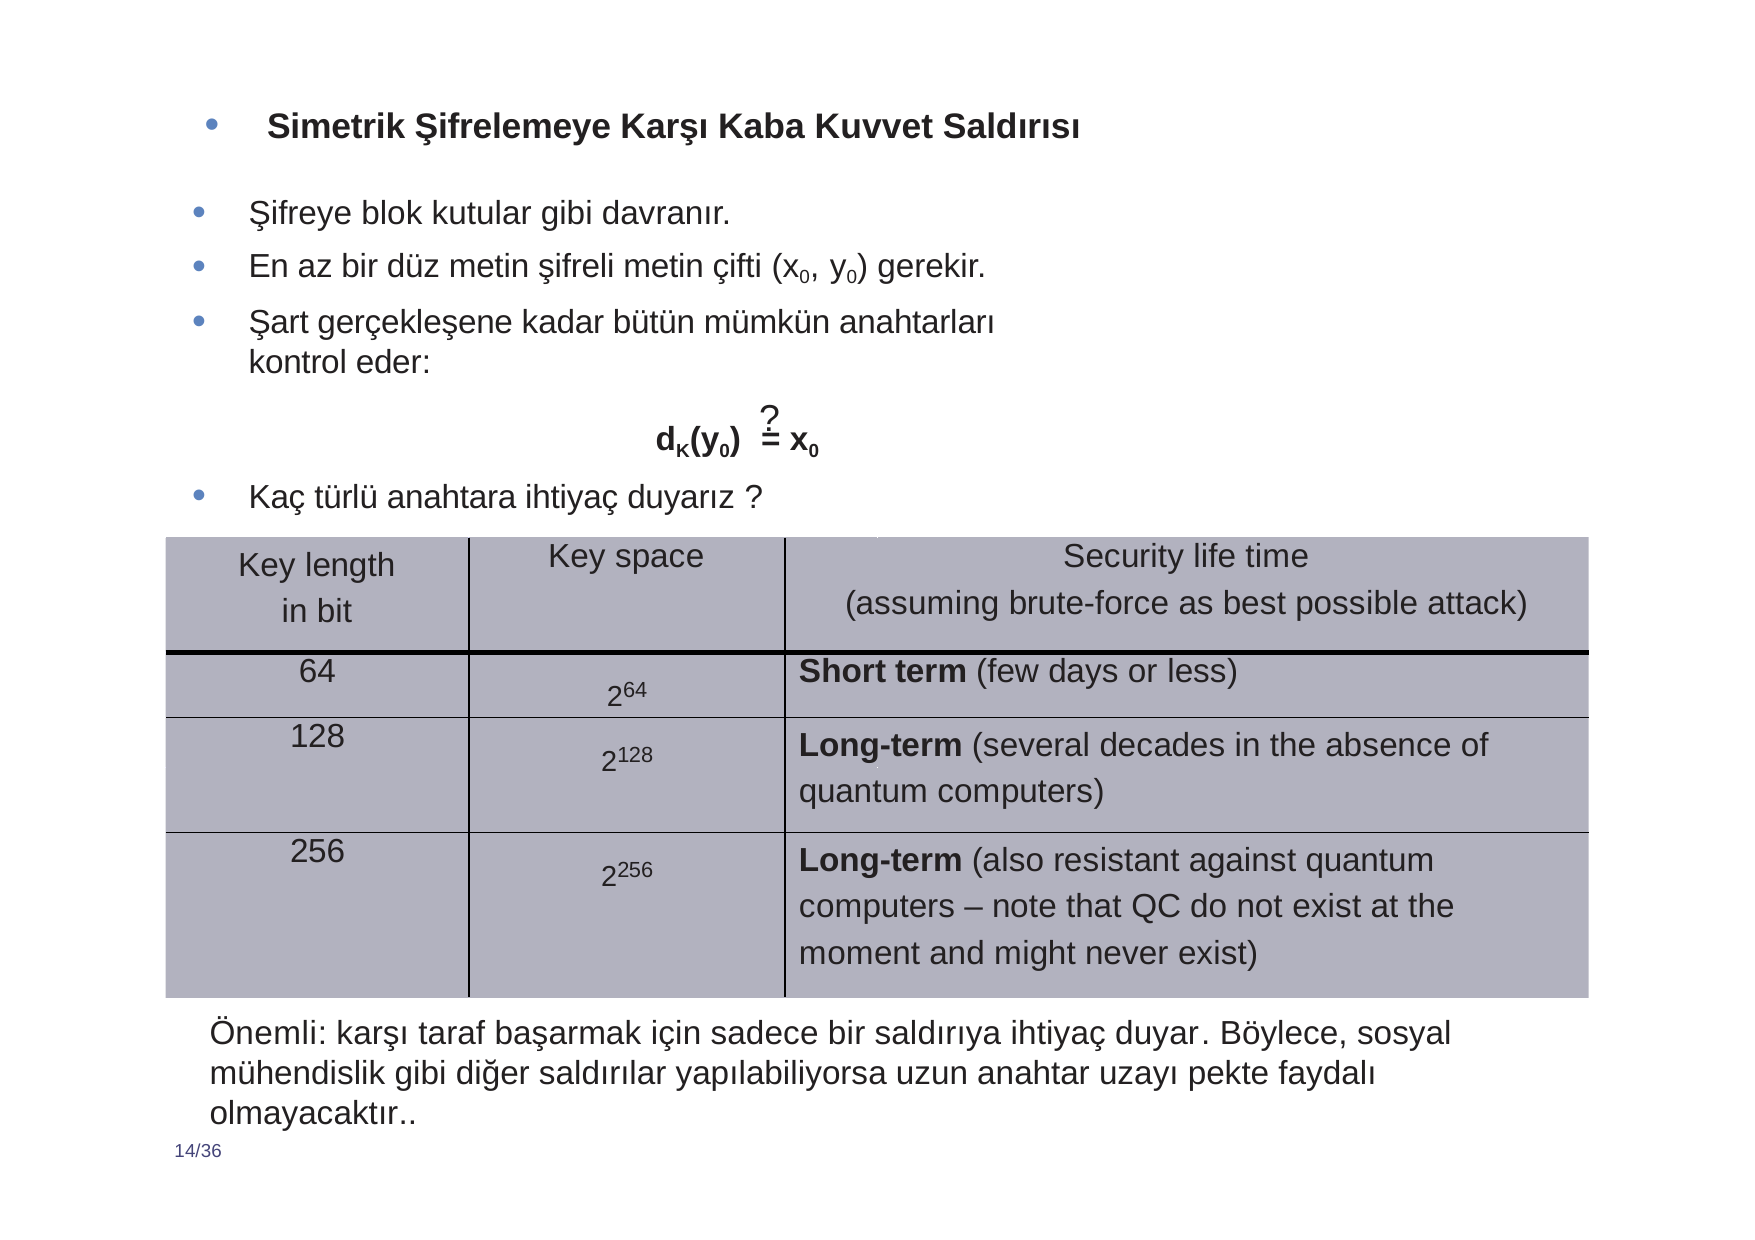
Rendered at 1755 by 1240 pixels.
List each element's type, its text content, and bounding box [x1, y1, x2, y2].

table_cell 256 [166, 833, 468, 997]
table_header Key length in bit [166, 538, 468, 650]
text_box ? [757, 394, 783, 442]
text_box Önemli: karşı taraf başarmak için sadece bir saldırıya ihtiyaç duyar. Böylece, sosyal mühendislik gibi diğer saldırılar yapılabiliyorsa uzun anahtar uzayı pekte faydalı olmayacaktır.. [207, 1011, 1504, 1093]
text_box dK(y0) = x0 Kaç türlü anahtara ihtiyaç duyarız ? [190, 417, 821, 521]
text_box Simetrik Şifrelemeye Karşı Kaba Kuvvet Saldırısı [202, 103, 1525, 156]
table_cell 64 [166, 655, 468, 717]
table_cell 2256 [470, 833, 784, 997]
table_cell 128 [166, 718, 468, 832]
table_cell 2128 [470, 718, 784, 832]
text_box Şifreye blok kutular gibi davranır. En az bir düz metin şifreli metin çifti (x0, y0) gerekir. Şart gerçekleşene kadar bütün mümkün anahtarları kontrol eder: [190, 191, 1013, 395]
table_cell Long-term (several decades in the absence of quantum computers) [786, 718, 1589, 832]
slide_number 14/36 [170, 1139, 224, 1164]
table_cell Short term (few days or less) [786, 655, 1589, 717]
table_header Security life time (assuming brute-force as best possible attack) [786, 538, 1589, 650]
table_cell Long-term (also resistant against quantum computers – note that QC do not exist at the moment and might never exist) [786, 833, 1589, 997]
table_header Key space [470, 538, 784, 650]
table_cell 264 [470, 655, 784, 717]
